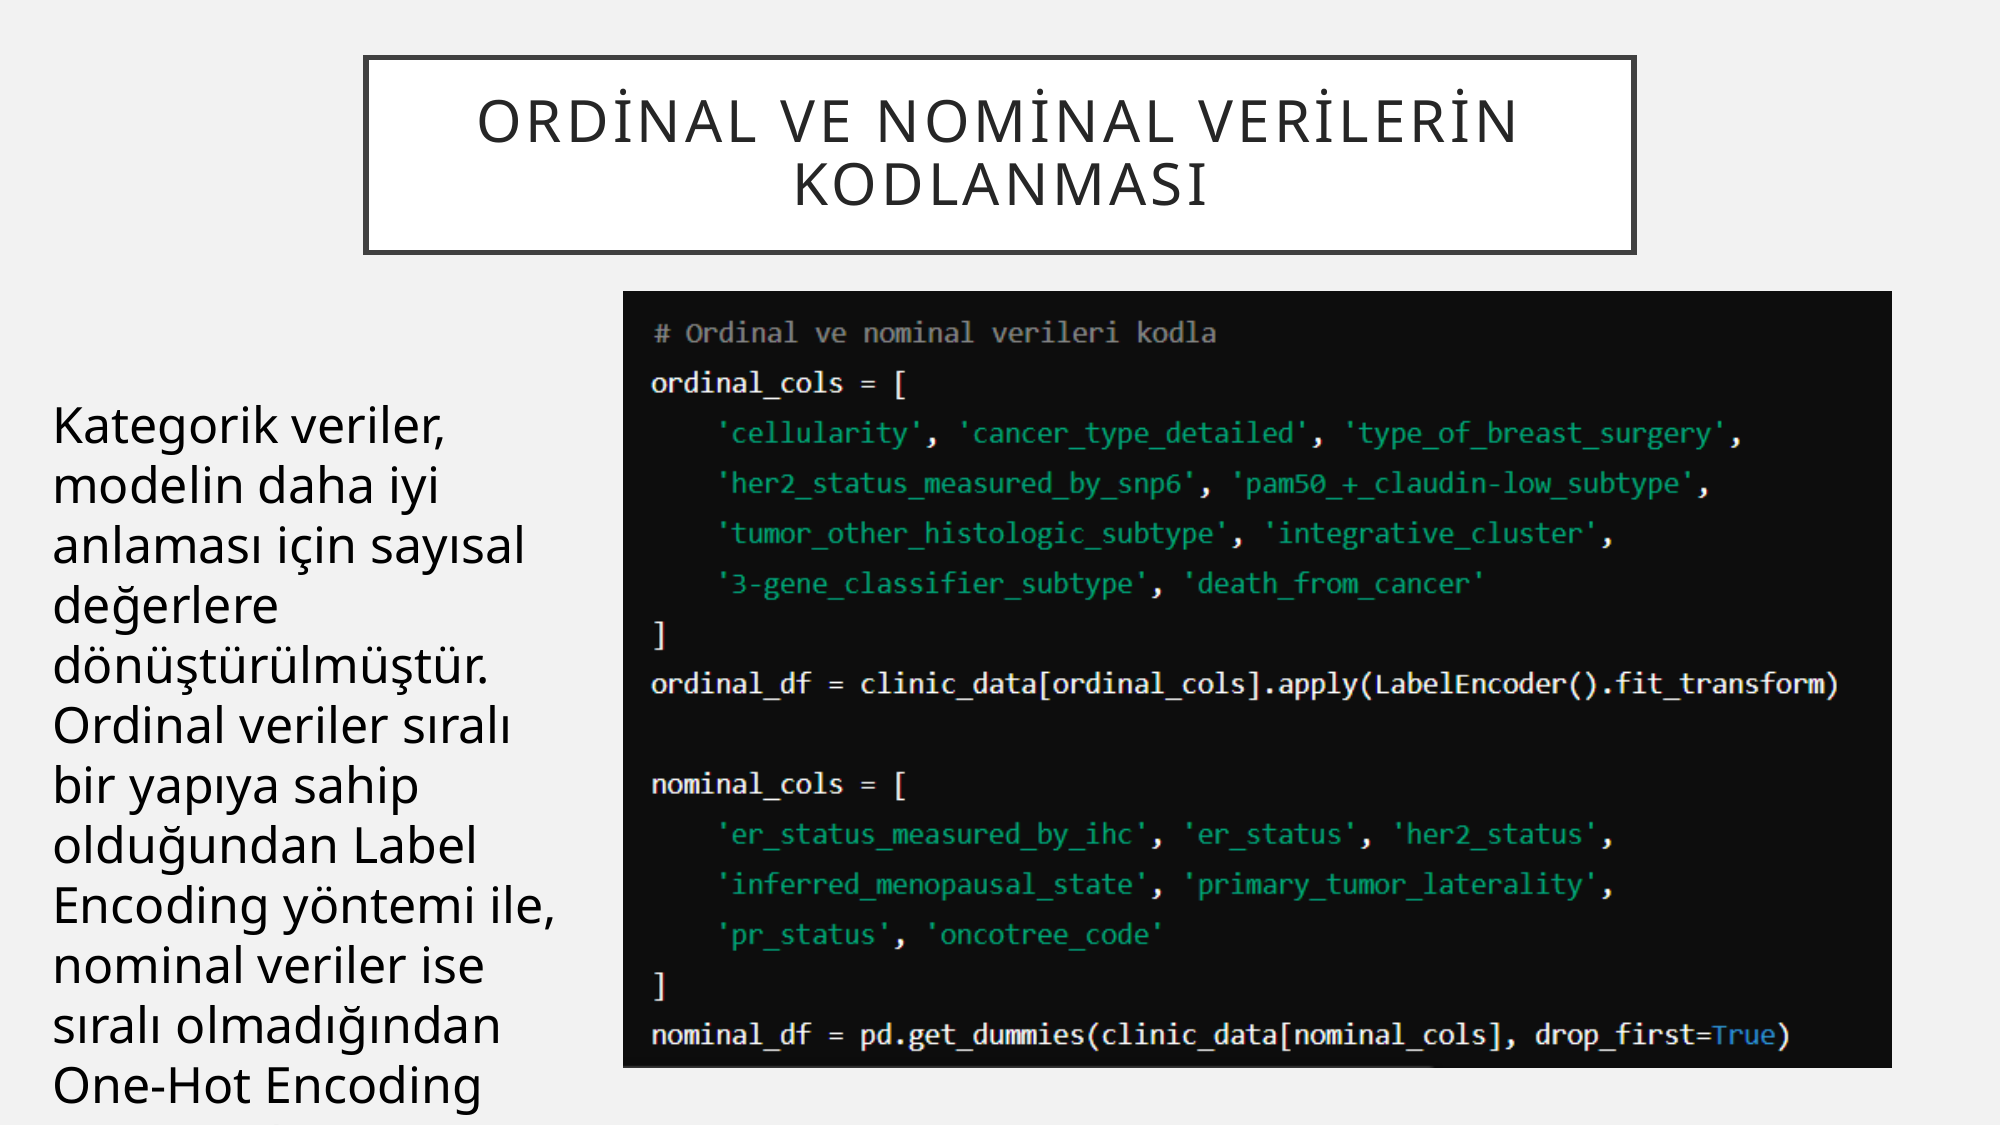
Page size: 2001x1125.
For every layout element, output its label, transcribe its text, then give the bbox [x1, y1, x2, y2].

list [623, 291, 1892, 1068]
text_box Kategorik veriler, modelin daha iyi anlaması için sayısal değerlere dönüştürülmüştür. Ordinal veriler sıralı bir yapıya sahip olduğundan Label Encoding yöntemi ile, nominal veriler ise sıralı olmadığından One-Hot Encoding yöntemi ile kodlanmıştır. [37, 385, 583, 1125]
title Ordinal ve Nominal Verilerin Kodlanması [363, 55, 1637, 255]
